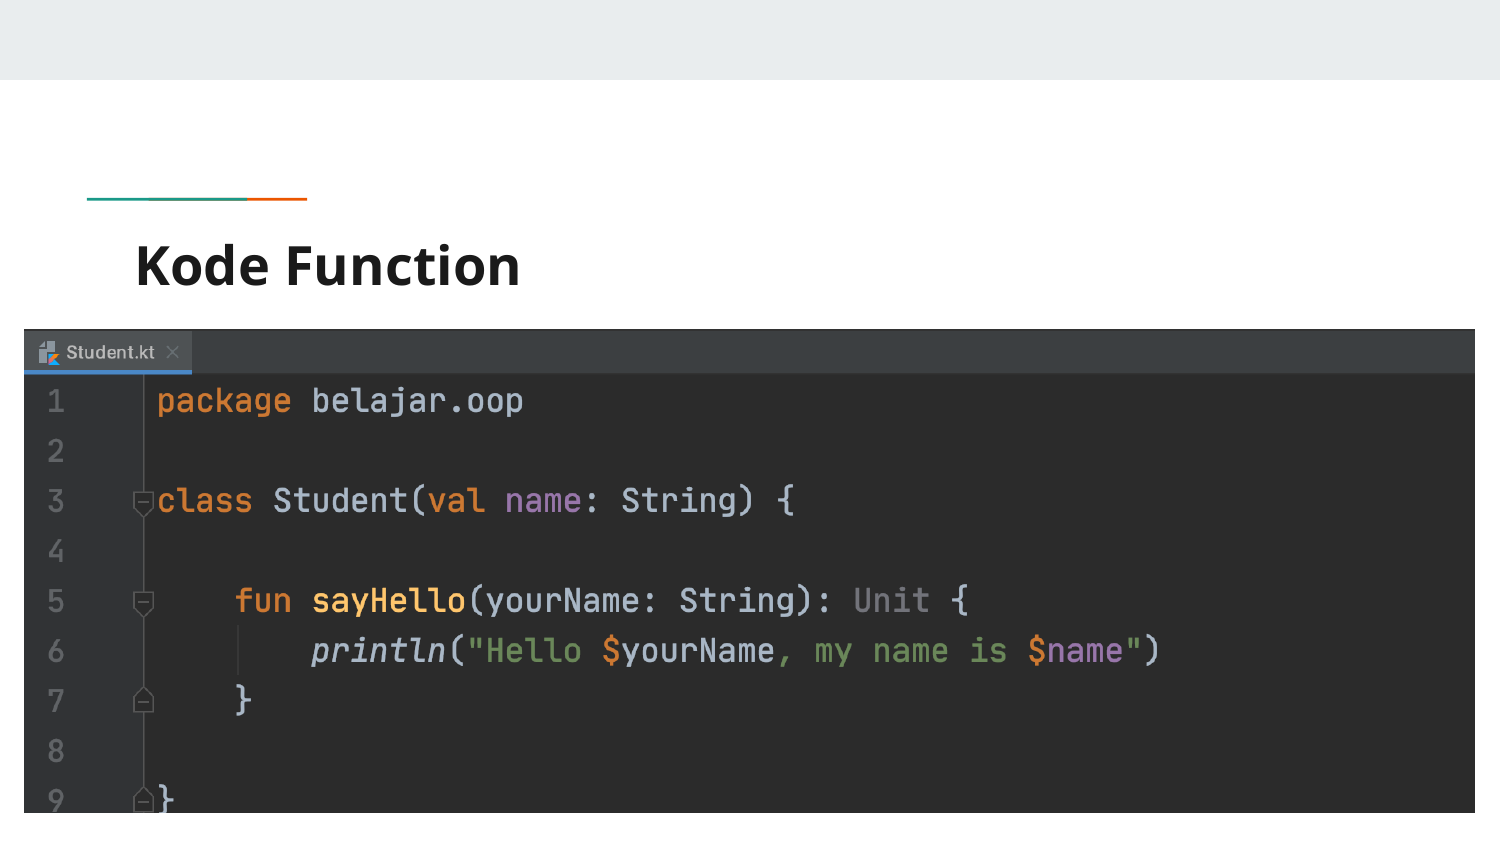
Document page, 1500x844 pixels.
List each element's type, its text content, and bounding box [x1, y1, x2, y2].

picture [24, 328, 1476, 813]
title Kode Function [119, 216, 1381, 305]
